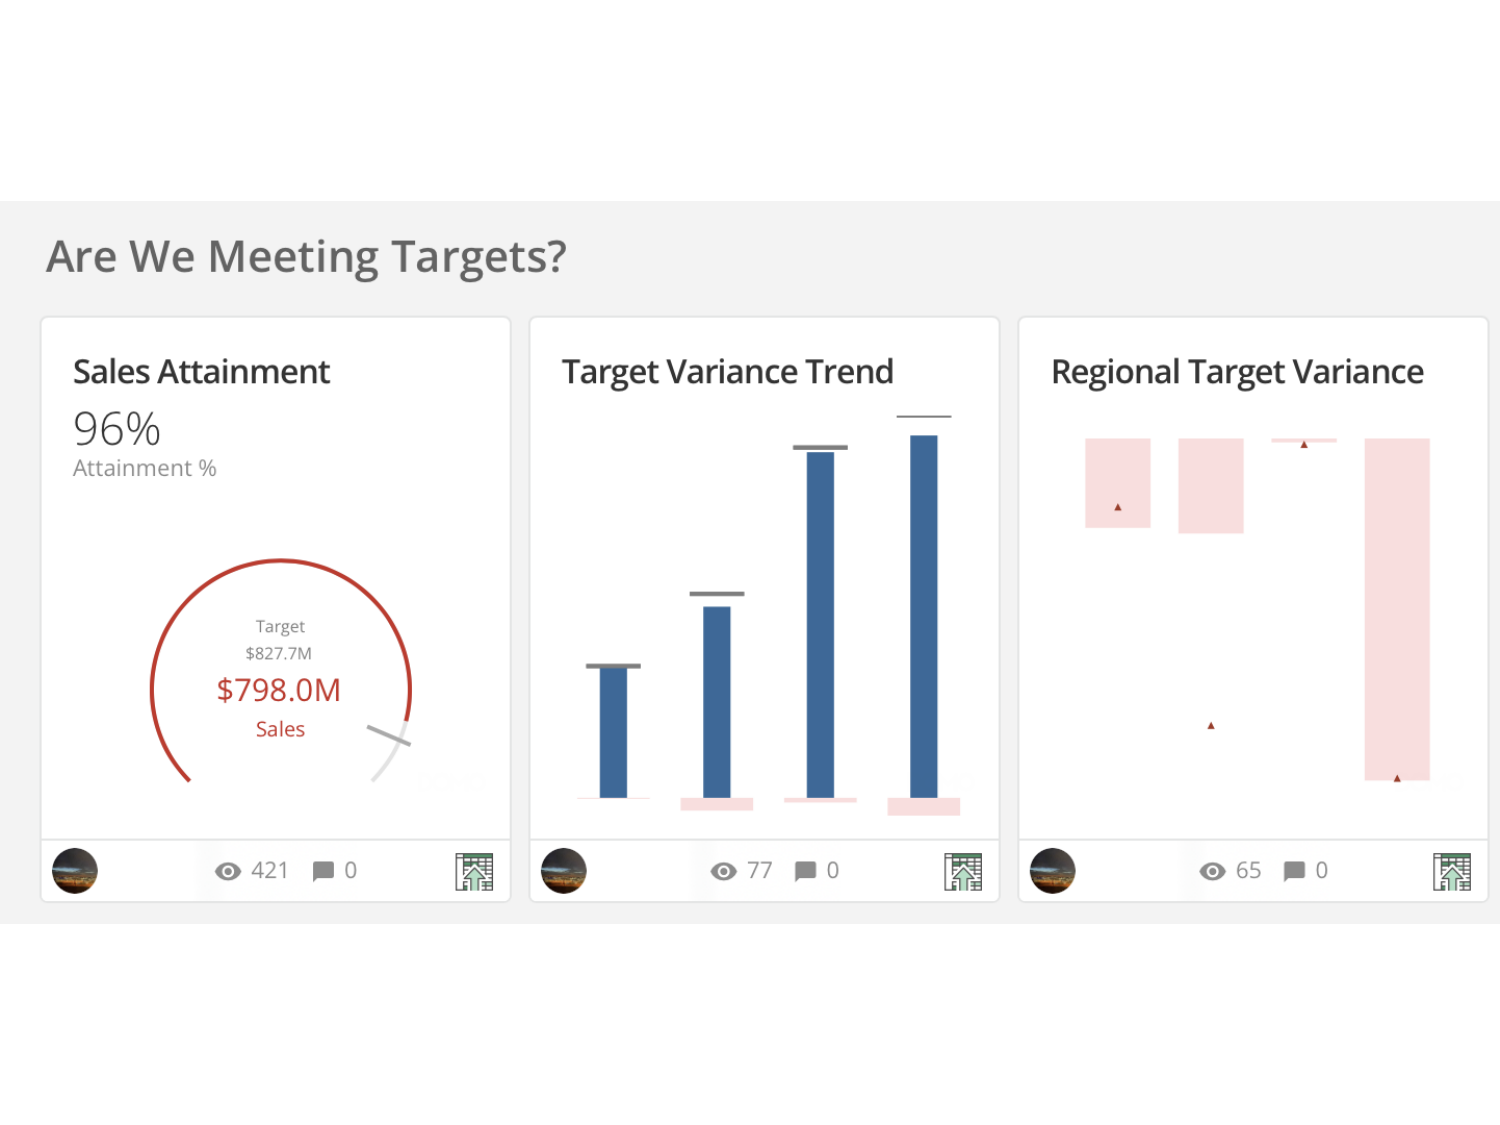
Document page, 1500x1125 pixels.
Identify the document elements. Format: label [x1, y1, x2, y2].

picture [0, 201, 1500, 924]
